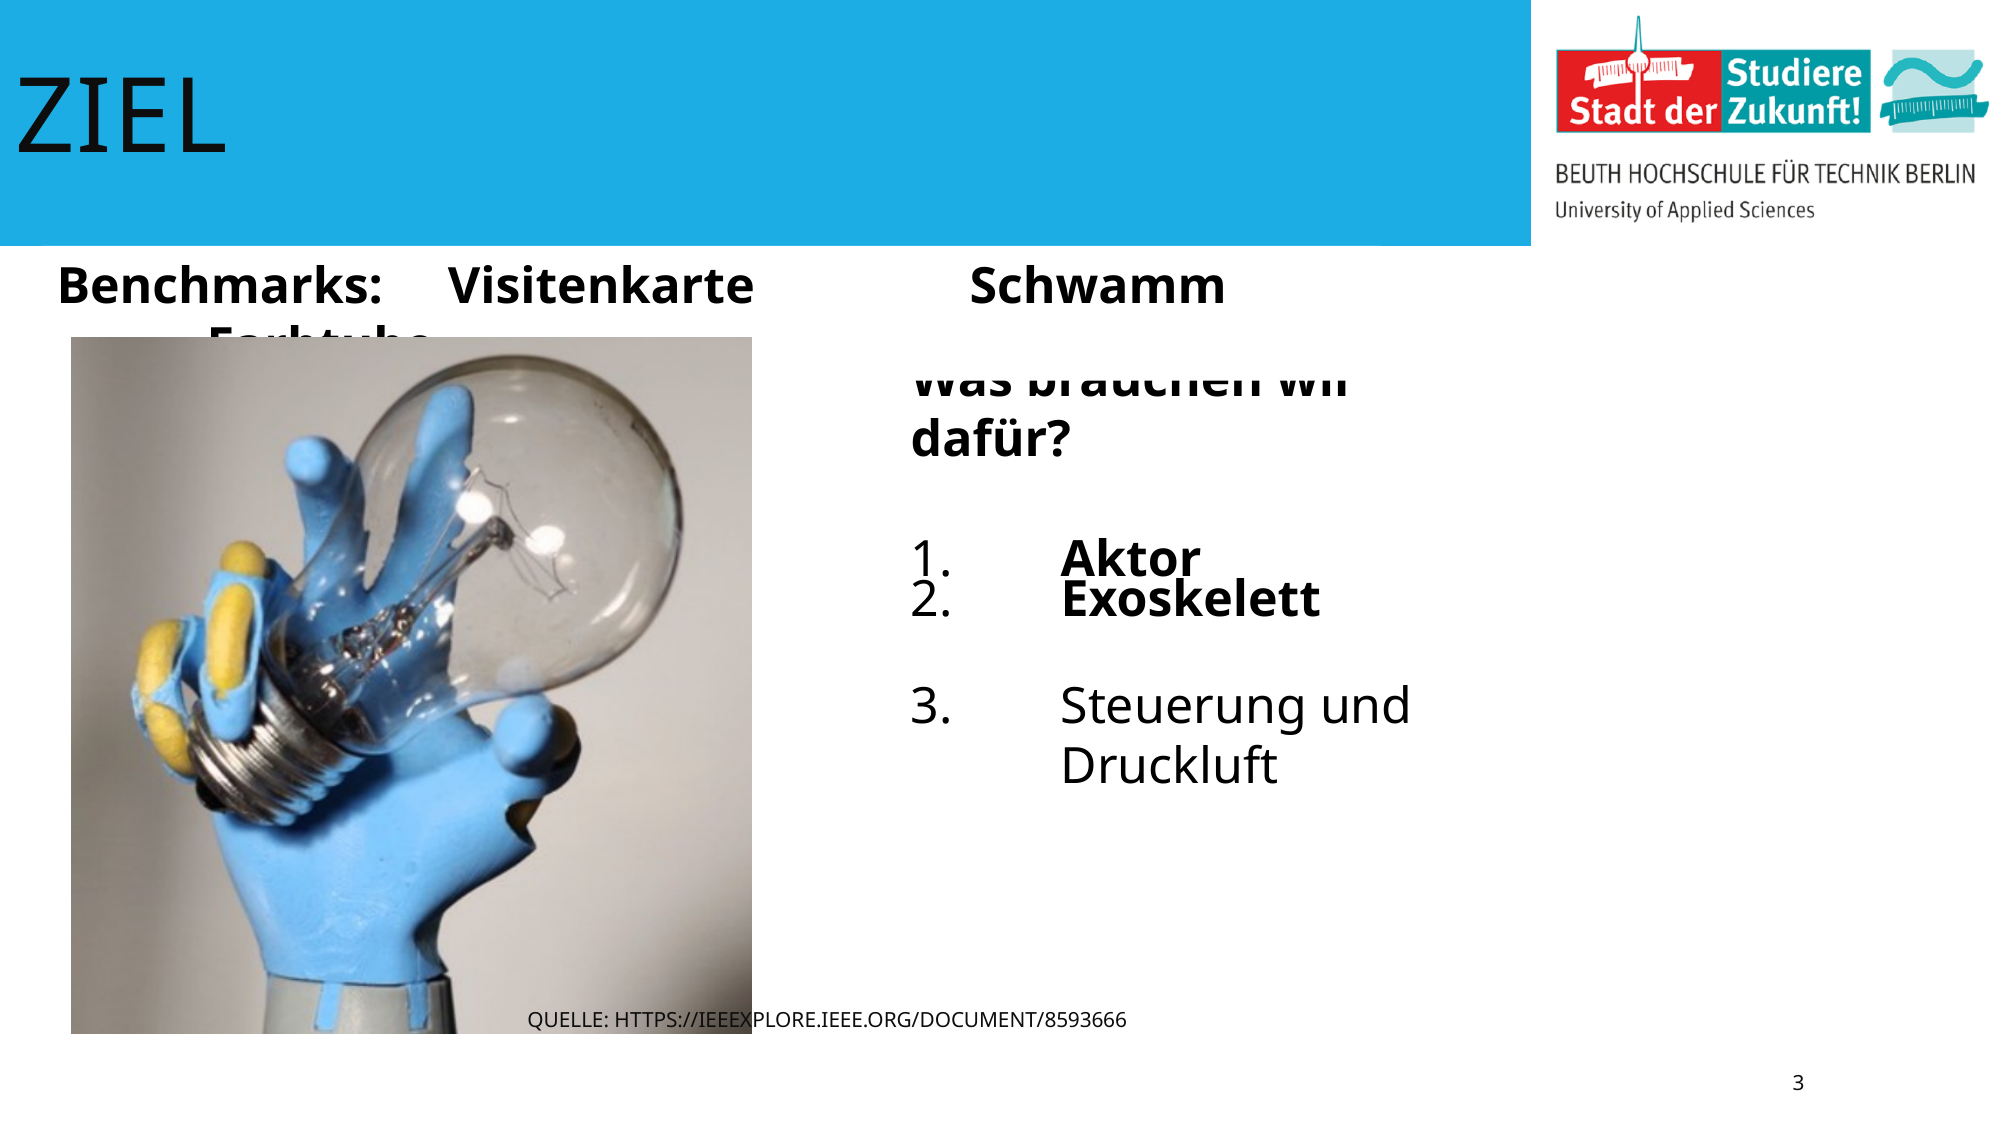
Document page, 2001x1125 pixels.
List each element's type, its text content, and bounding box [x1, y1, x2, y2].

slide_number 3 [1777, 1061, 1938, 1107]
text_box Benchmarks: Visitenkarte Schwamm Farbtube [41, 245, 1381, 381]
picture [1531, 0, 2000, 247]
text_box 3. Steuerung und Druckluft [895, 606, 1475, 802]
title Ziel [0, 0, 1526, 246]
footer Quelle: https://ieeexplore.ieee.org/document/8593666 [280, 988, 1142, 1050]
text_box Was brauchen wir dafür? 1. Aktor [895, 338, 1475, 499]
text_box 2. Exoskelett [895, 499, 1475, 606]
picture [71, 337, 752, 1034]
